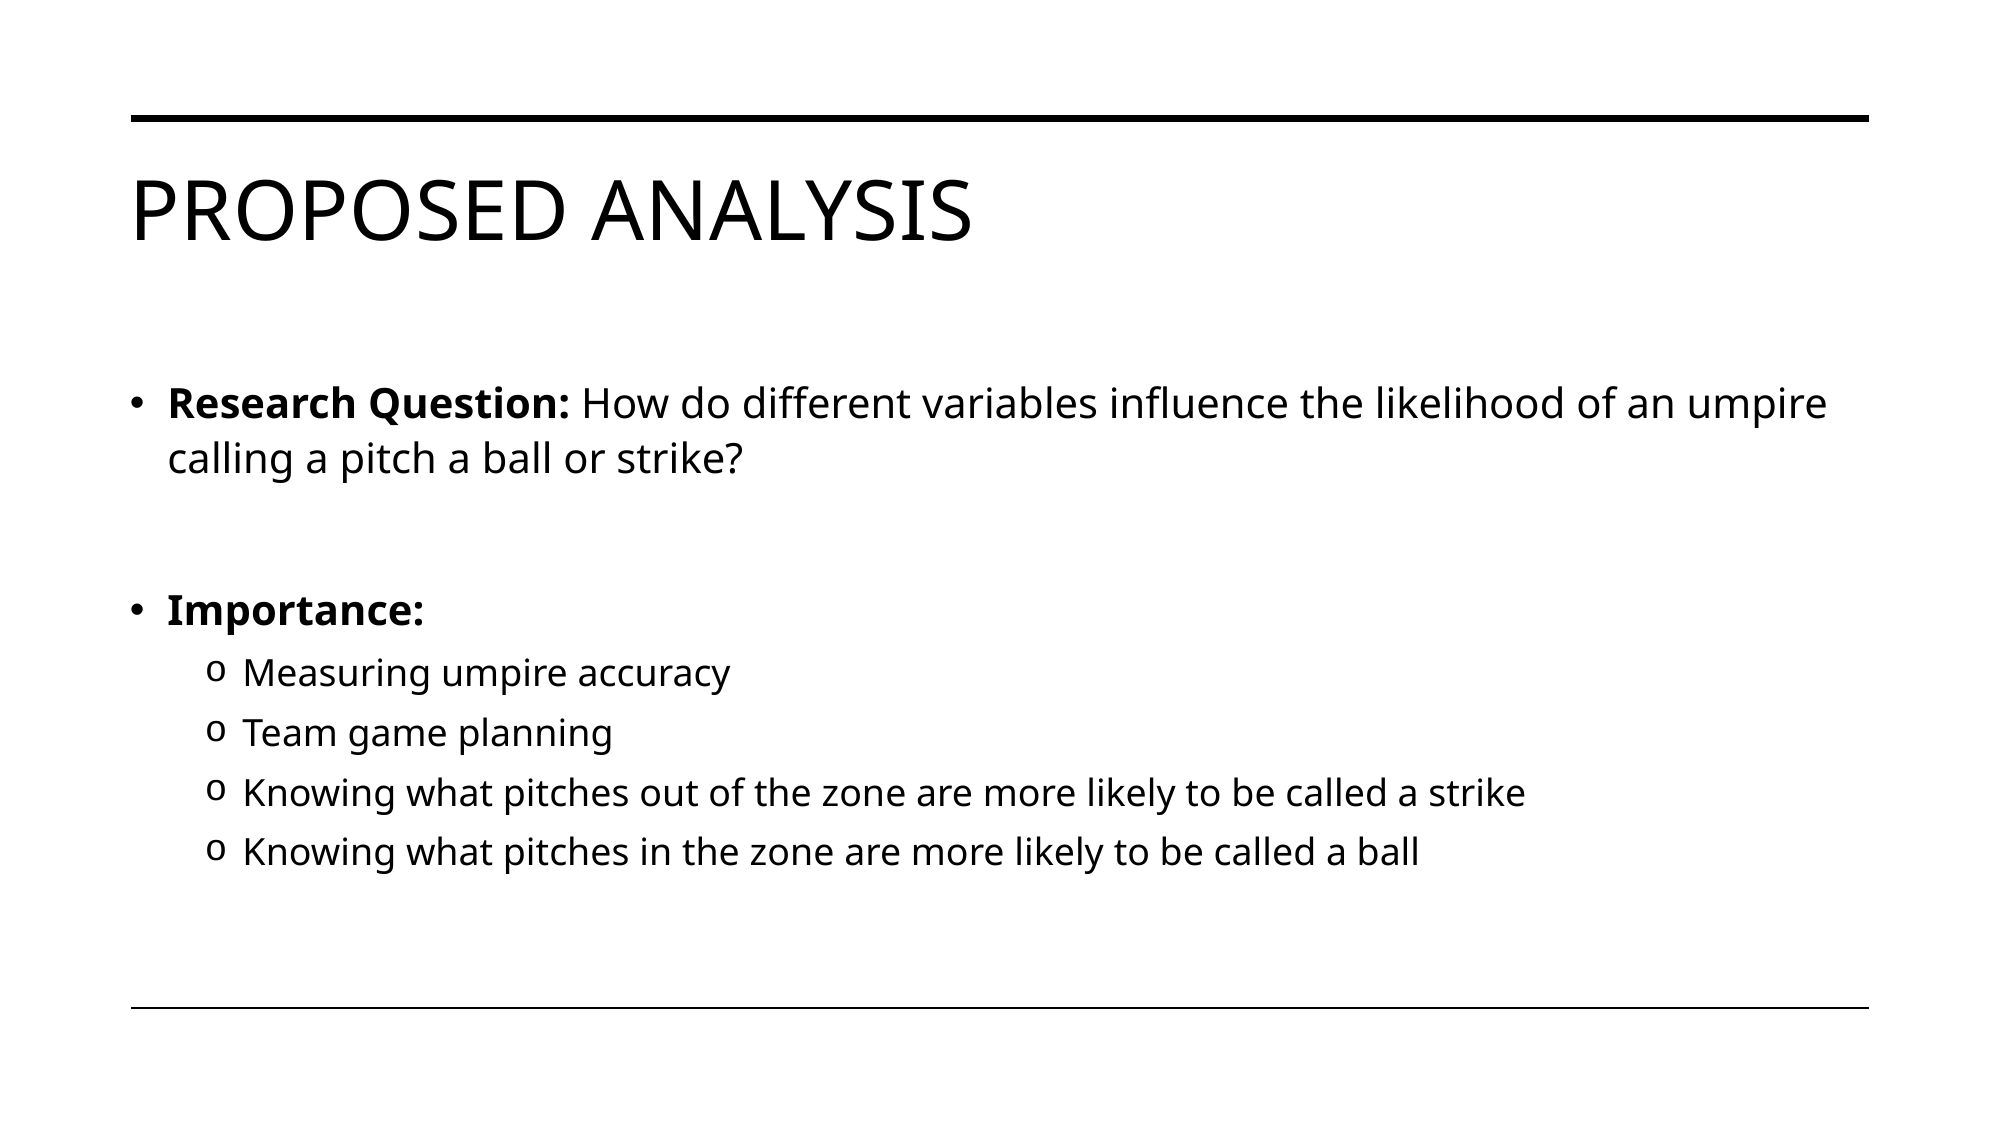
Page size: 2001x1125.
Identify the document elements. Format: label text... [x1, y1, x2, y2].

title Proposed Analysis [114, 149, 1869, 364]
list Research Question: How do different variables influence the likelihood of an umpire calling a pitch a ball or strike? Importance: Measuring umpire accuracy Team game planning Knowing what pitches out of the zone are more likely to be called a strike Knowing what pitches in the zone are more likely to be called a ball [114, 364, 1869, 978]
